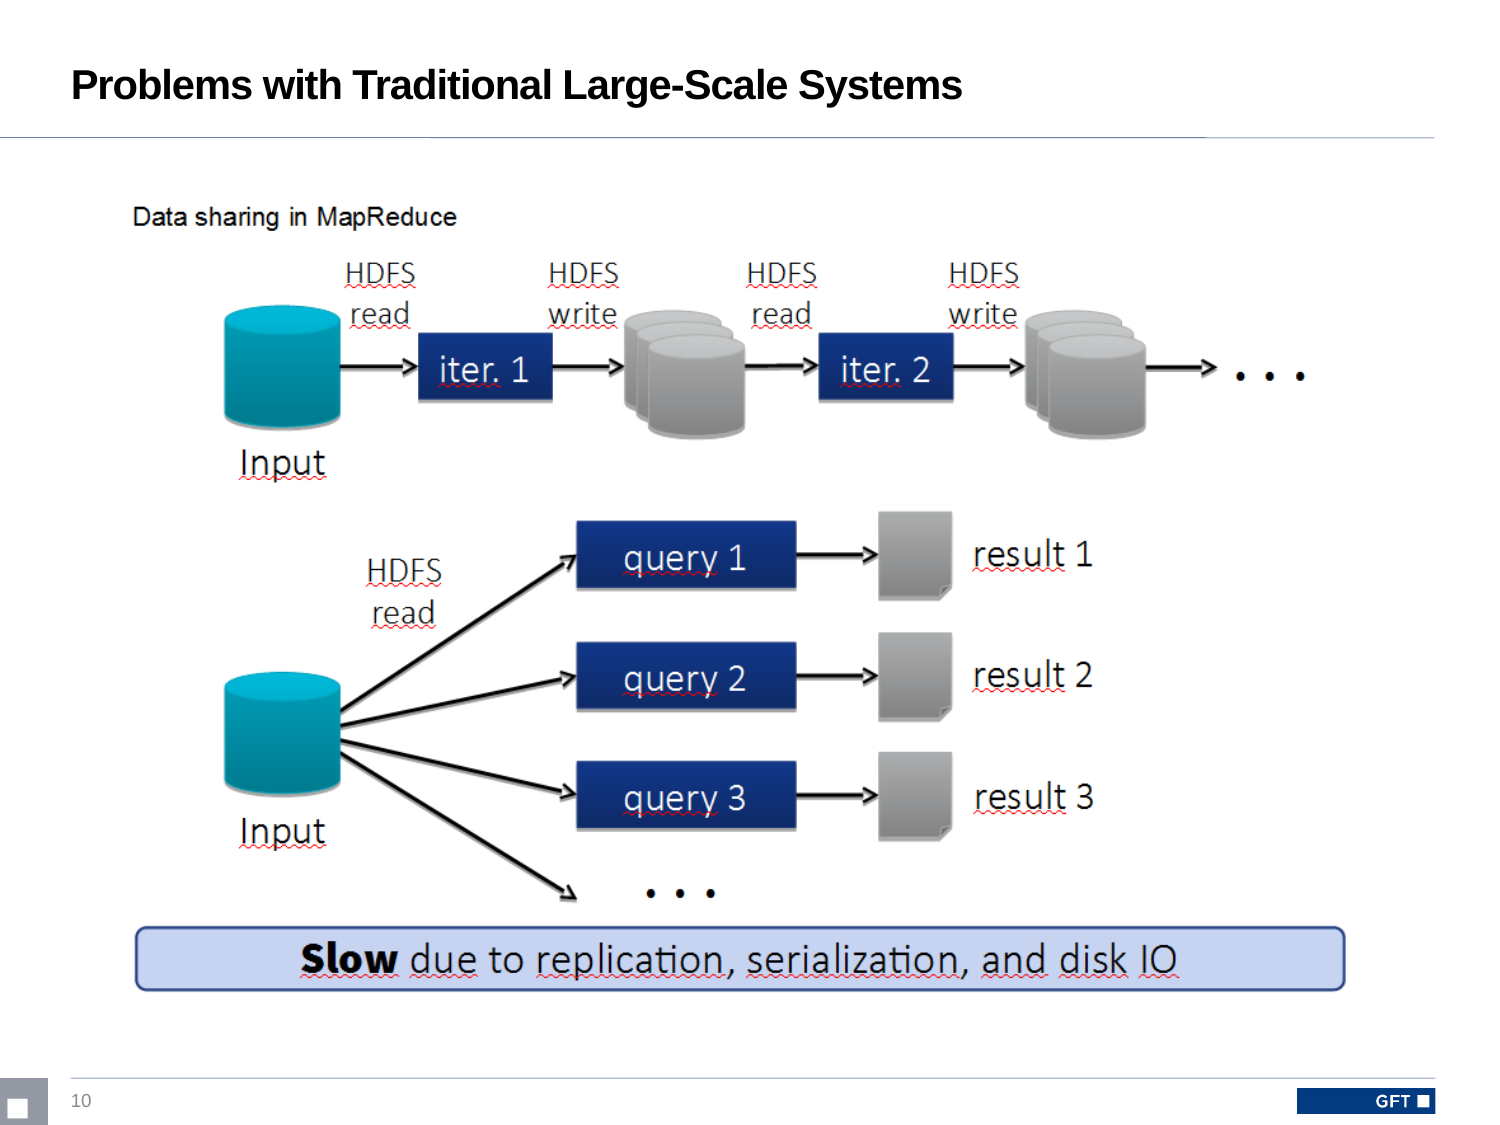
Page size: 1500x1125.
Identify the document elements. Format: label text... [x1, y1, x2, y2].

slide_number 10 [70, 1089, 130, 1113]
title Problems with Traditional Large-Scale Systems [70, 66, 1447, 120]
picture [111, 184, 1365, 1002]
picture [1297, 1088, 1436, 1114]
